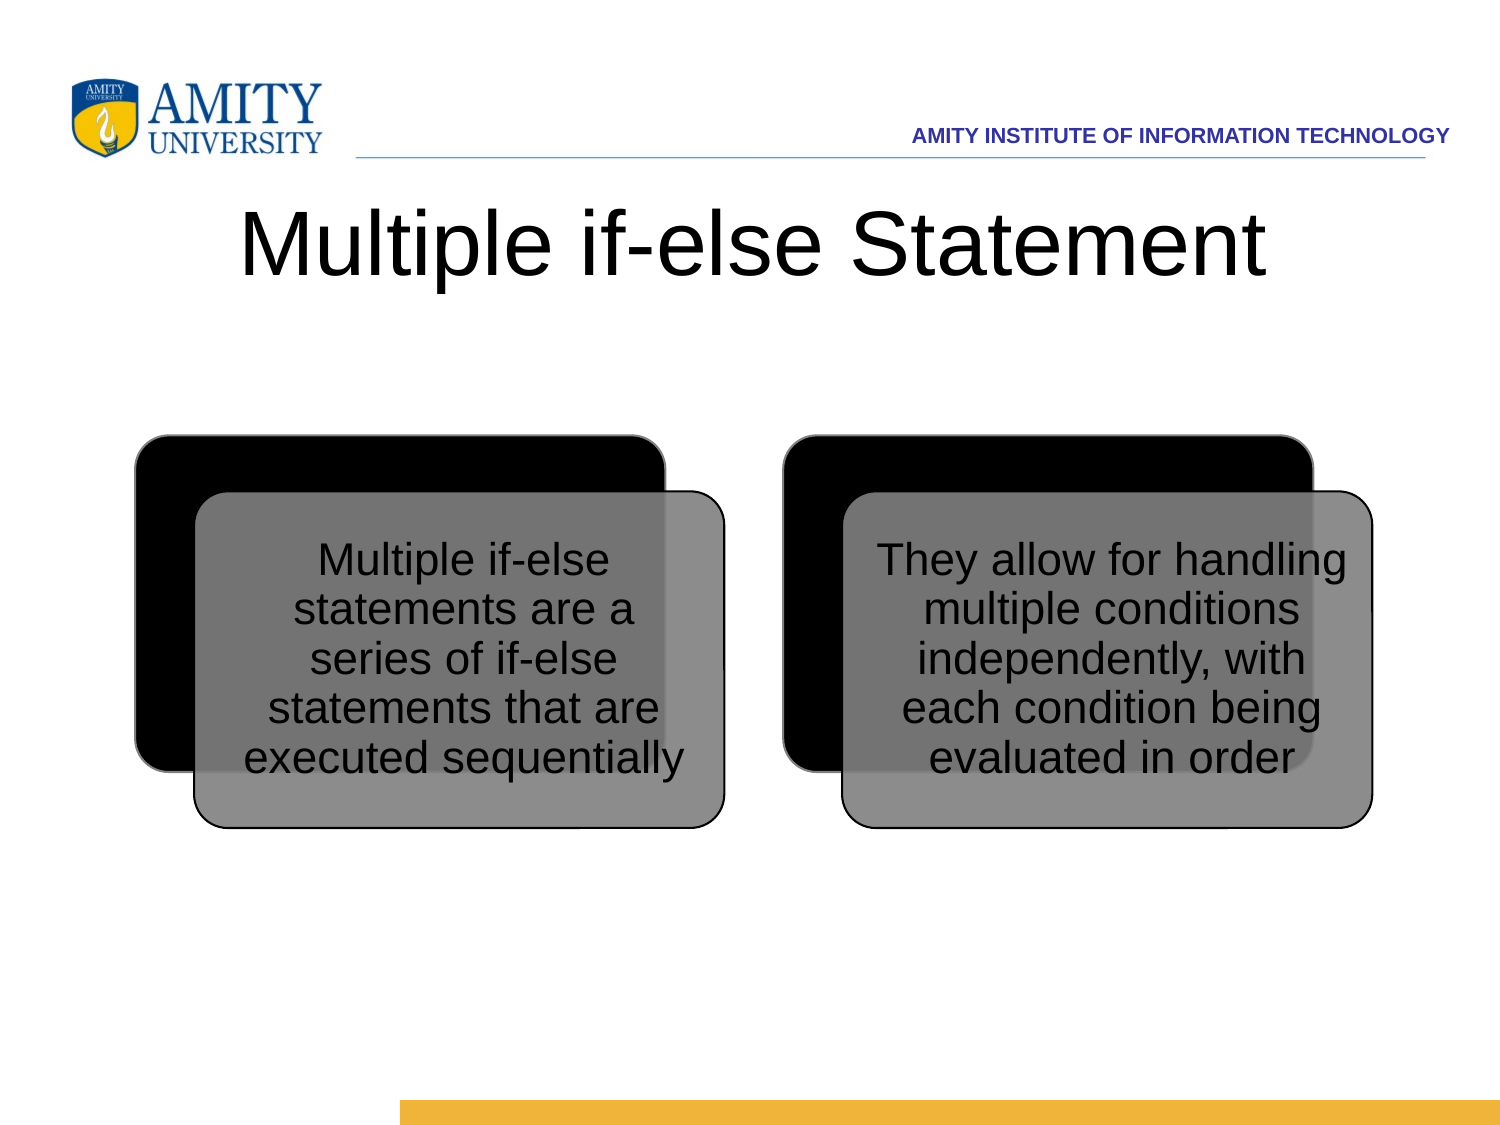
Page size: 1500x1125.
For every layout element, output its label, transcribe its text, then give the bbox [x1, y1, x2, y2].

title Multiple if-else Statement [135, 175, 1373, 355]
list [134, 398, 1373, 865]
picture [0, 0, 1500, 188]
